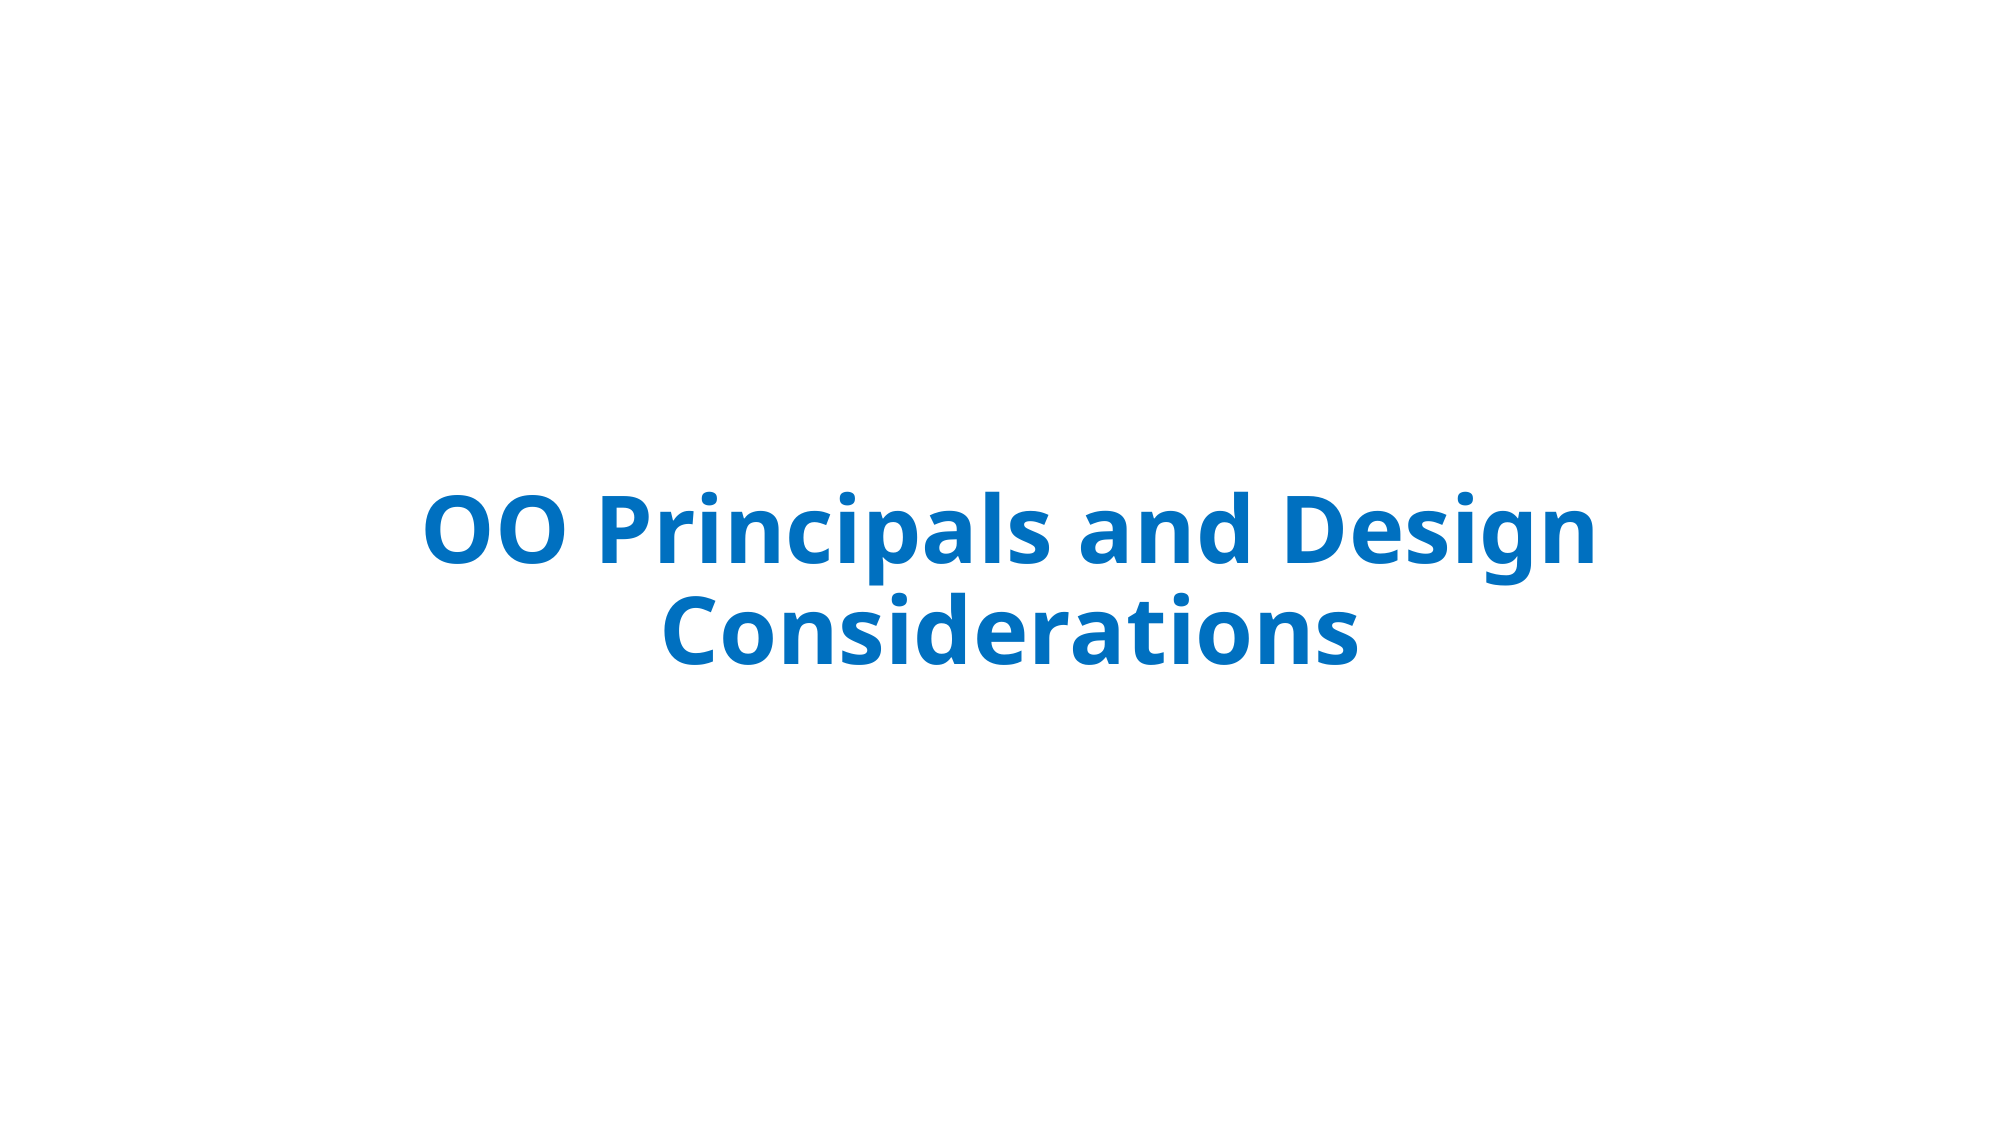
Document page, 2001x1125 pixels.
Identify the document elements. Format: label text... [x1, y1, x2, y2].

title OO Principals and Design Considerations [148, 475, 1874, 693]
